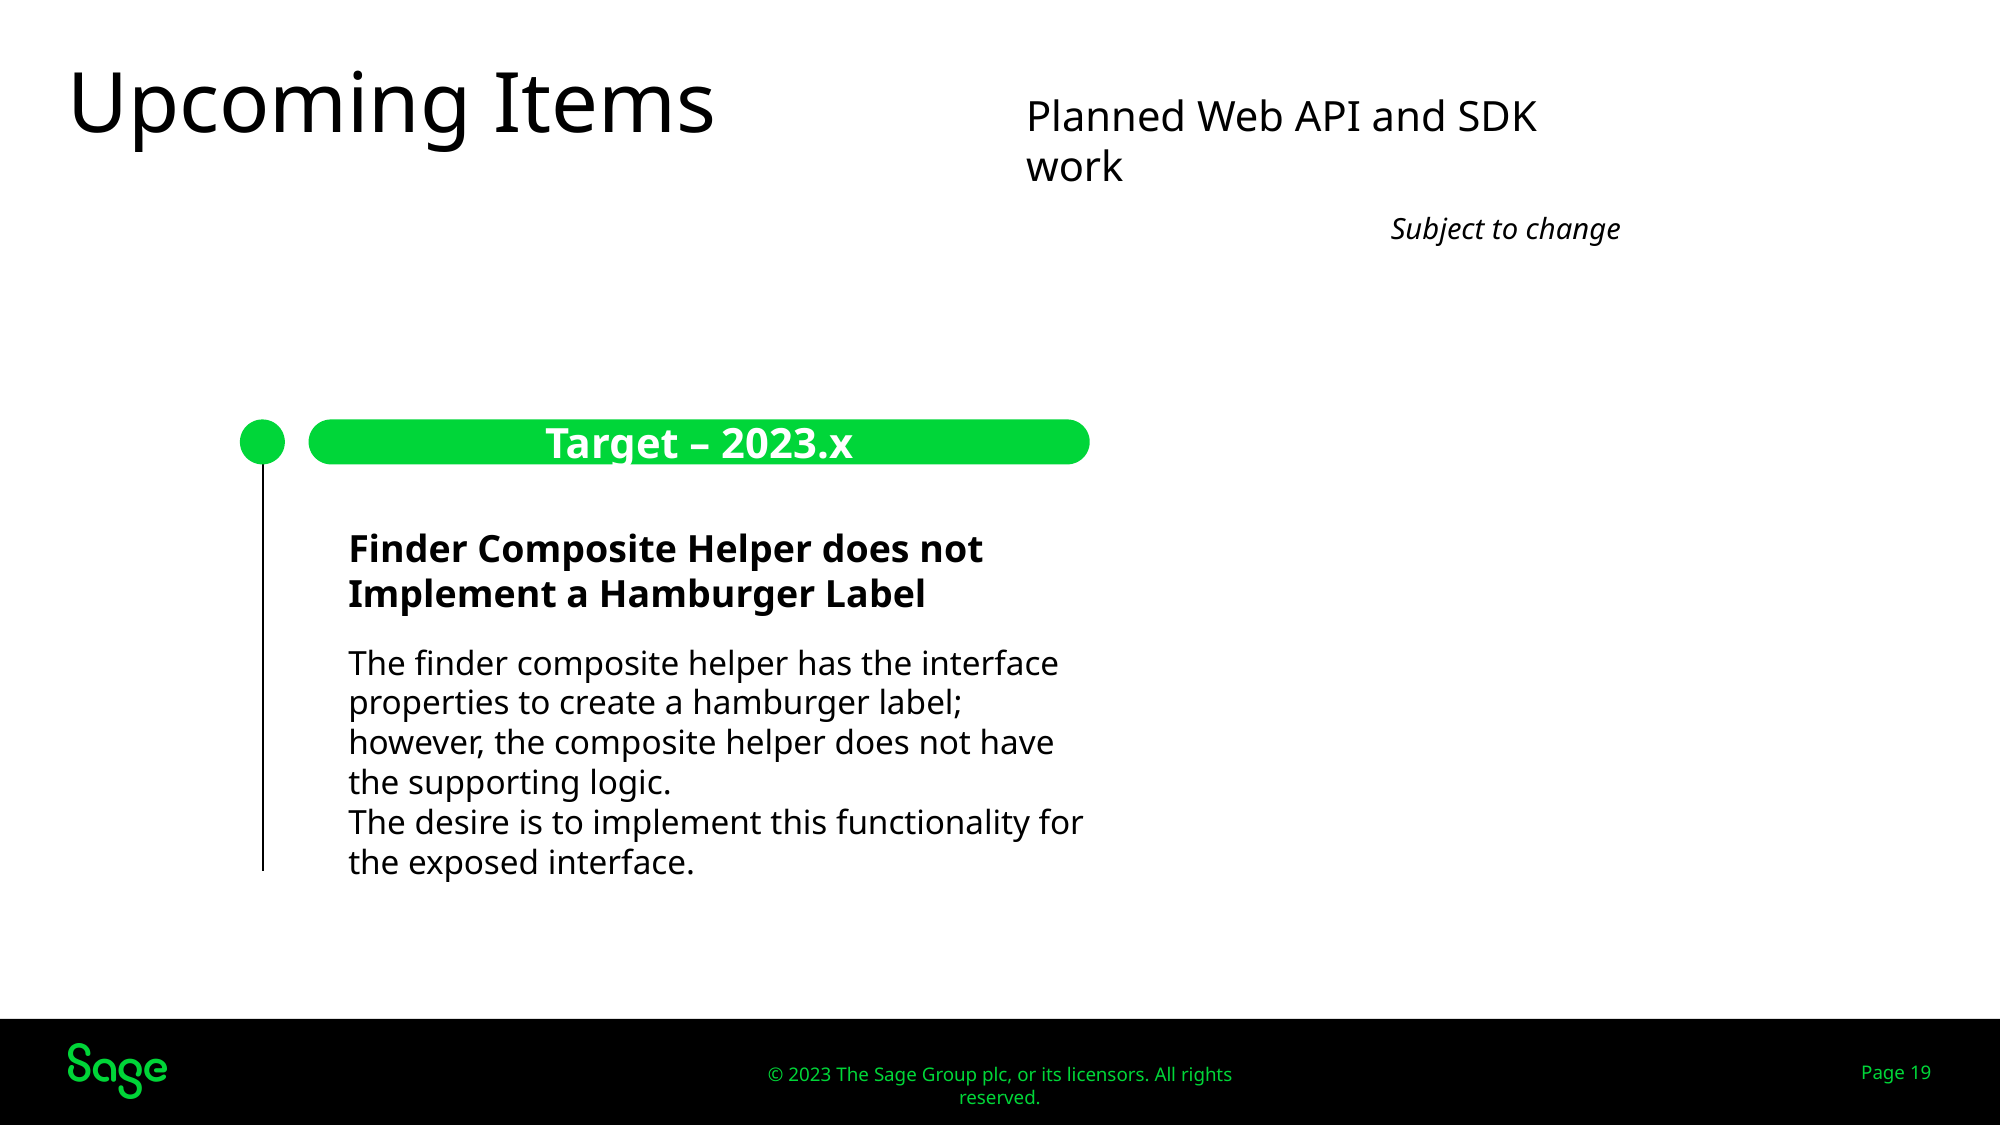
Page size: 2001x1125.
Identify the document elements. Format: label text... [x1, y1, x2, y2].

slide_number Page 19 [1809, 1043, 1947, 1104]
text_box Target – 2023.x [308, 418, 1091, 465]
title Upcoming Items [67, 49, 900, 147]
text_box Finder Composite Helper does not Implement a Hamburger Label The finder composite helper has the interface properties to create a hamburger label; however, the composite helper does not have the supporting logic. The desire is to implement this functionality for the exposed interface. [348, 525, 1090, 882]
picture [68, 1043, 167, 1099]
list Planned Web API and SDK work Subject to change [1026, 82, 1622, 282]
text_box [239, 418, 286, 465]
